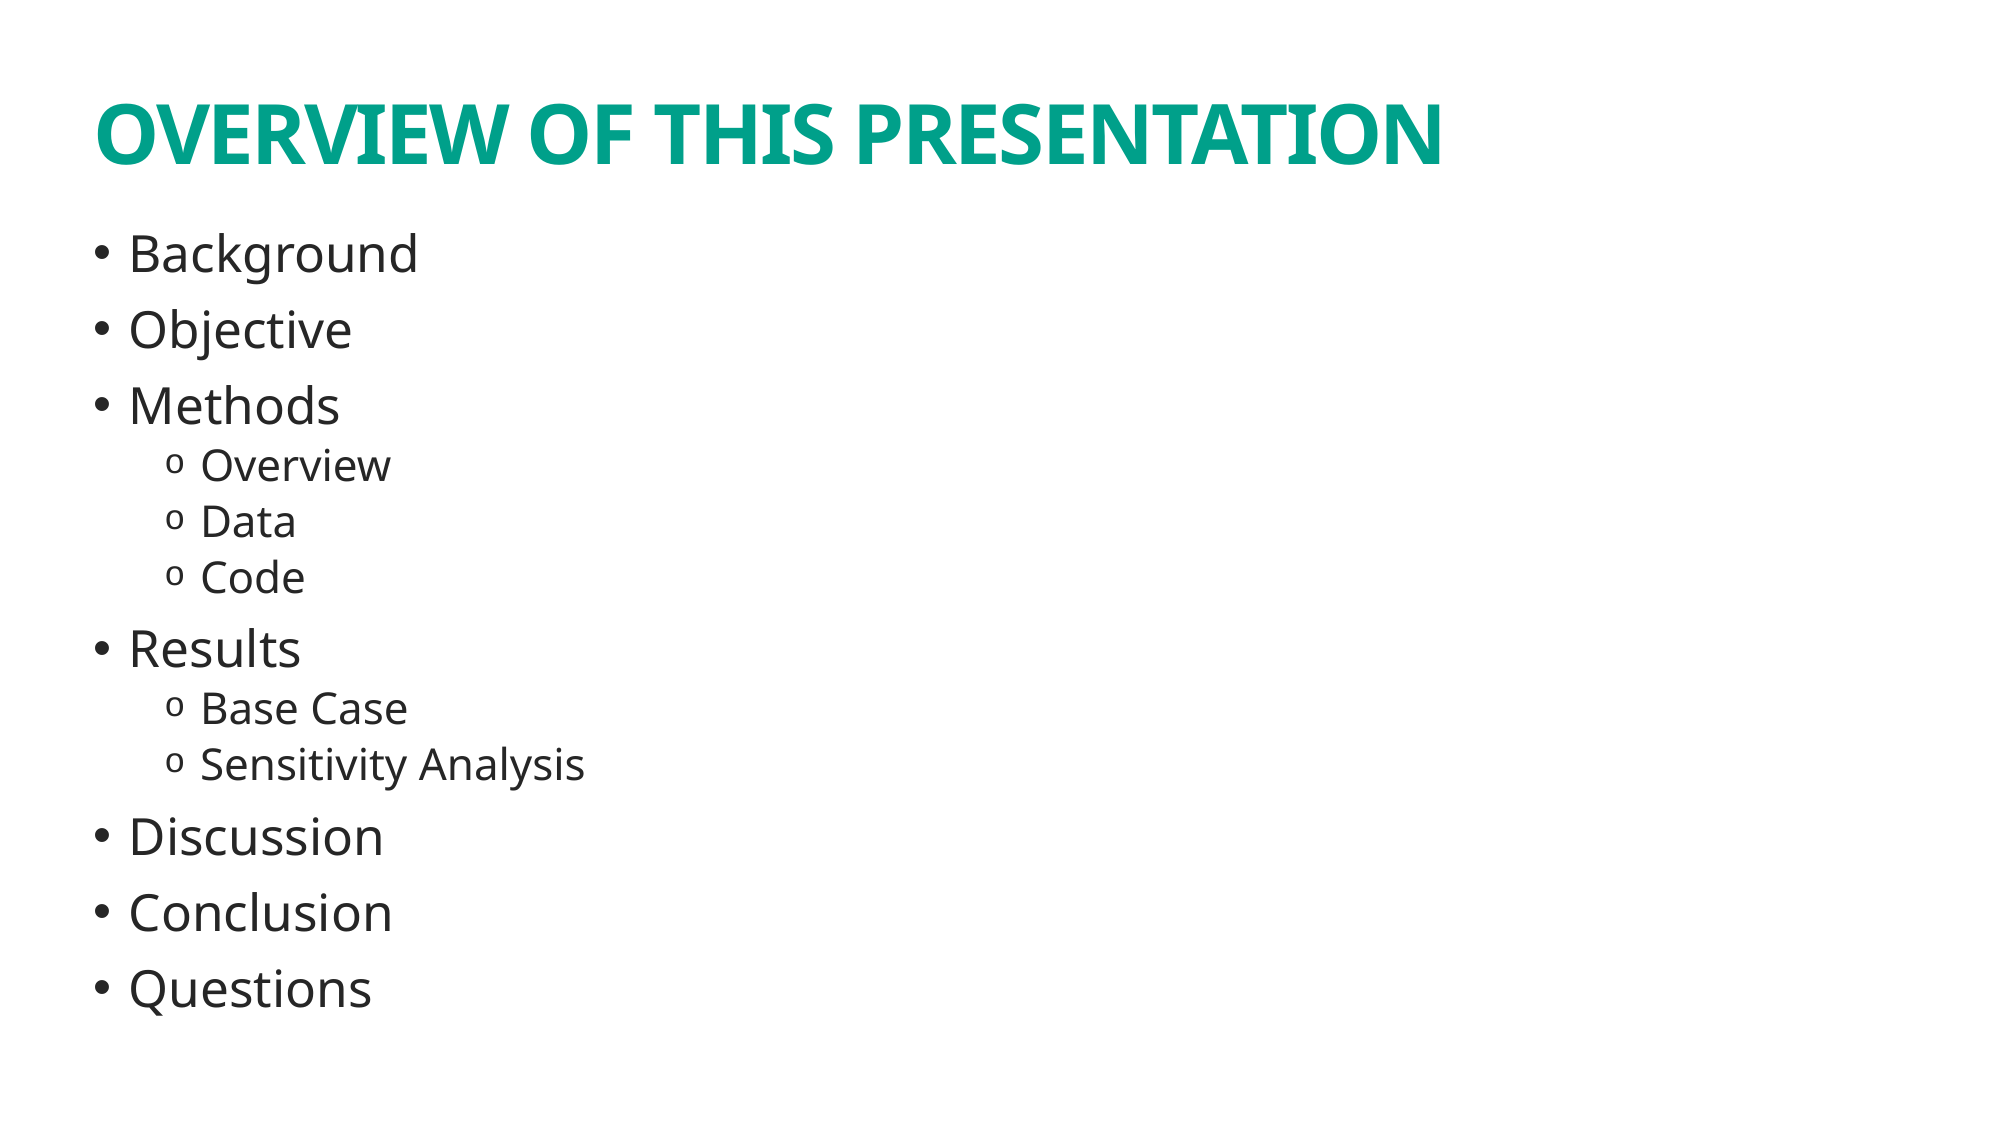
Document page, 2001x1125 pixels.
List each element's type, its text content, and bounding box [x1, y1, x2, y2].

title OVERVIEW OF THIS PRESENTATION [78, 67, 1918, 212]
list Background Objective Methods Overview Data Code Results Base Case Sensitivity Analysis Discussion Conclusion Questions [78, 222, 1918, 1029]
